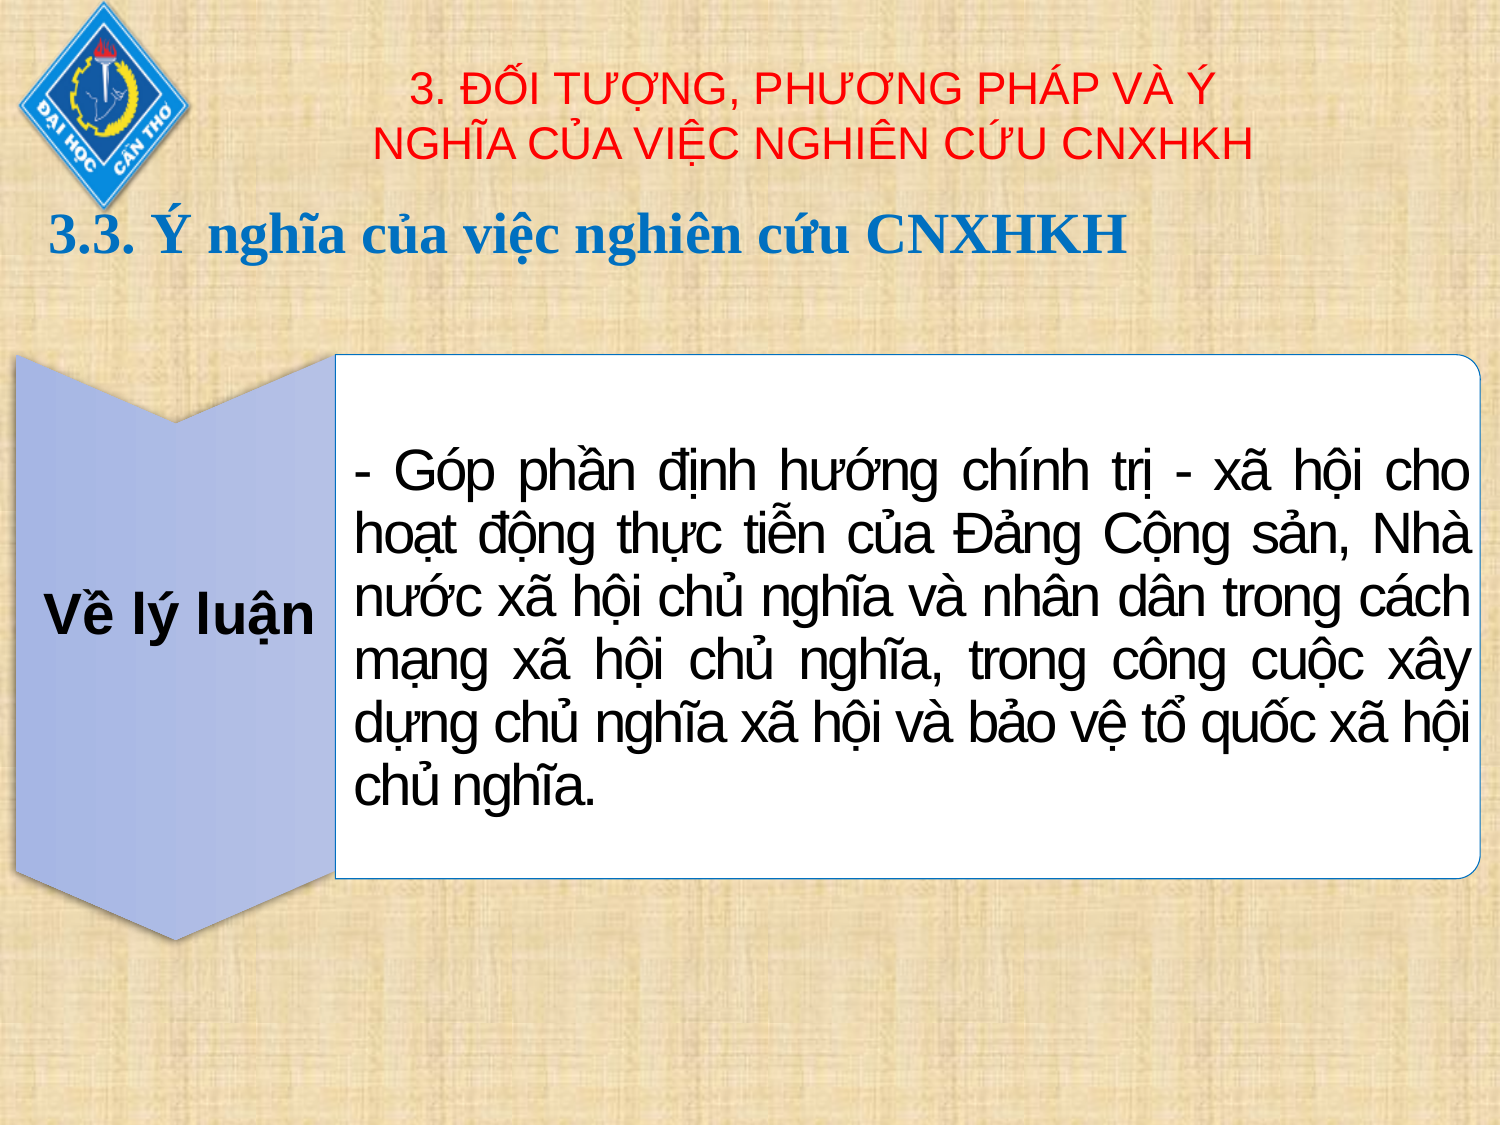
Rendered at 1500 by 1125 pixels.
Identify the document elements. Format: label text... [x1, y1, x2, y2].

text_box 2.2.1. Thời kỳ trước Cách mạng Tháng Mười Nga [0, 0, 1500, 1125]
title 3. ĐỐI TƯỢNG, PHƯƠNG PHÁP VÀ Ý NGHĨA CỦA VIỆC NGHIÊN CỨU CNXHKH [352, 5, 1275, 223]
text_box [16, 0, 193, 215]
text_box 3.3. Ý nghĩa của việc nghiên cứu CNXHKH [34, 187, 1485, 273]
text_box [7, 354, 1484, 940]
